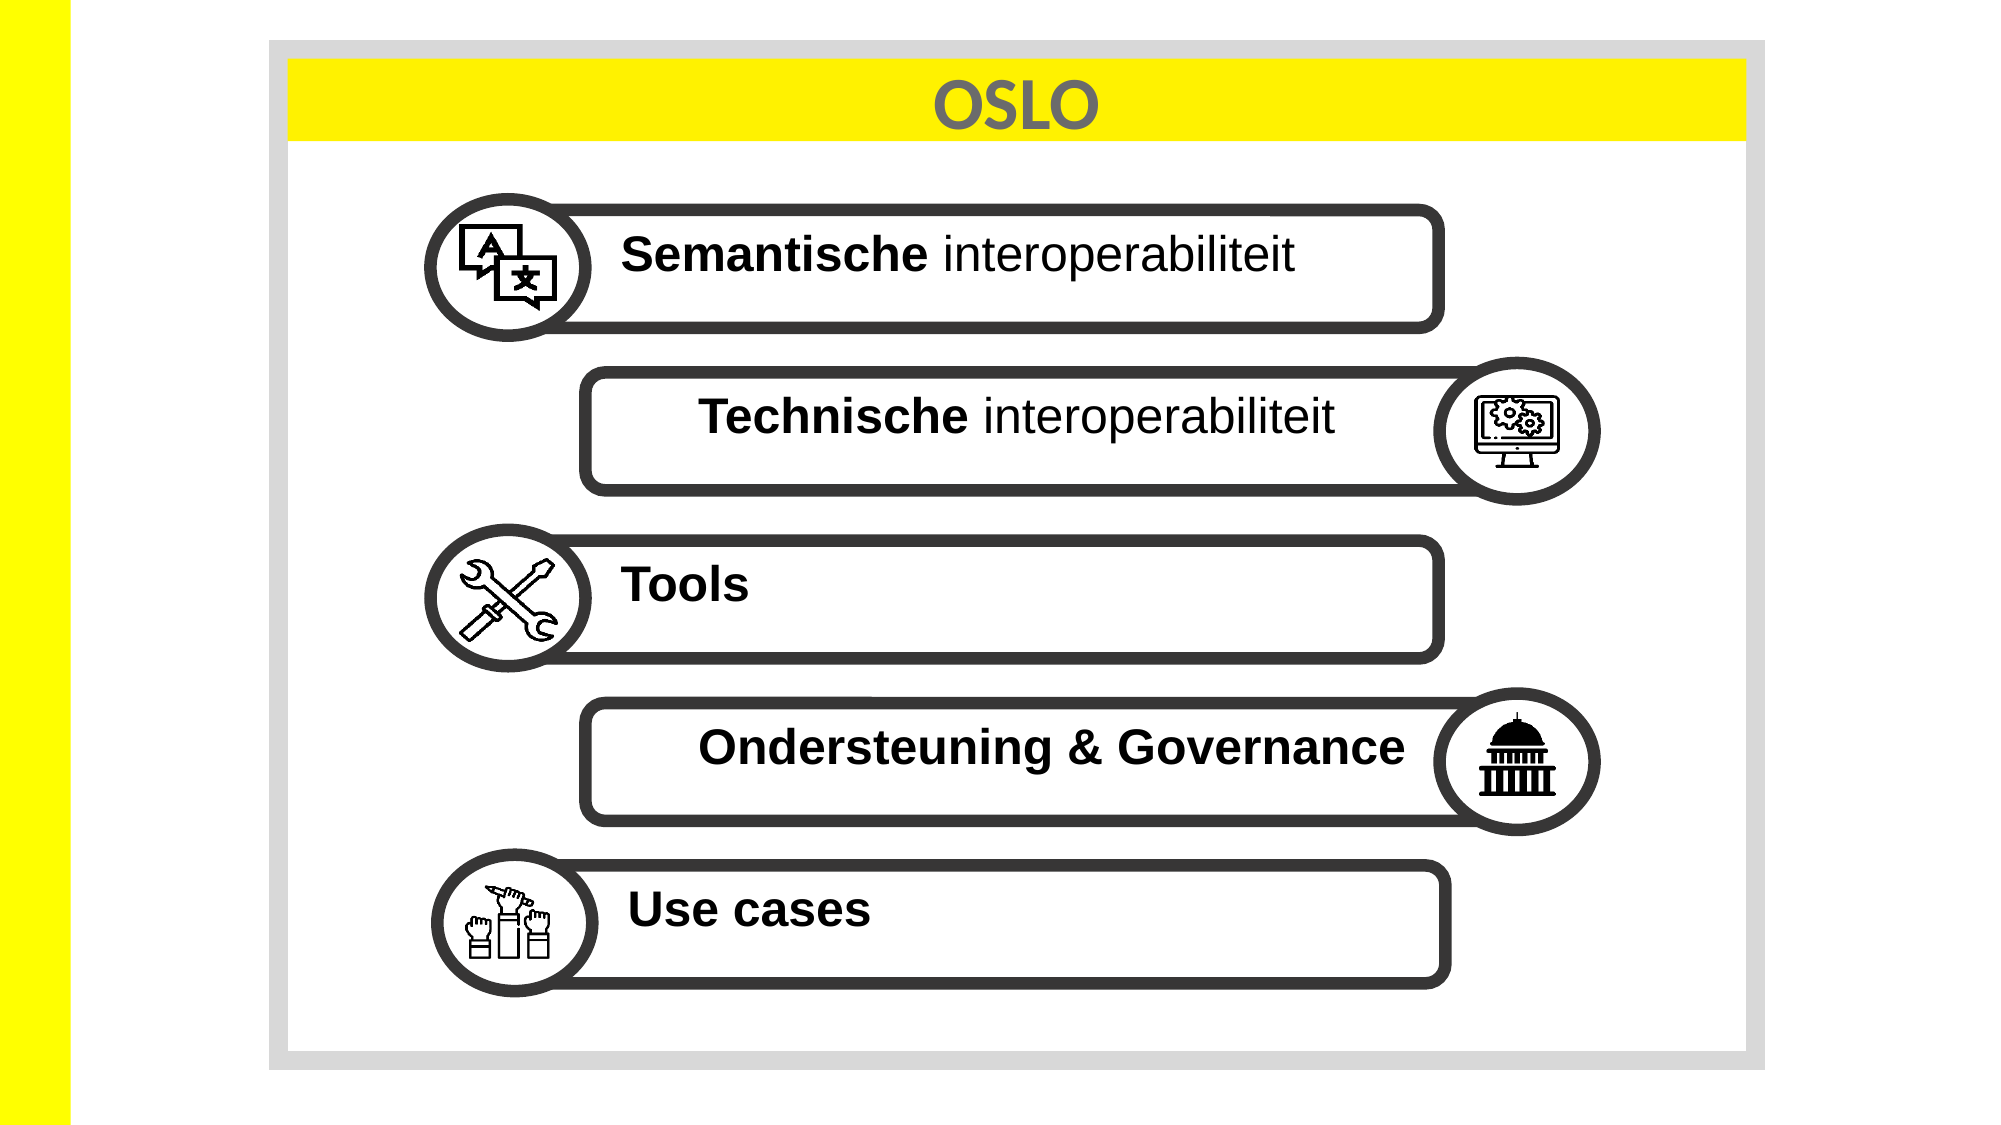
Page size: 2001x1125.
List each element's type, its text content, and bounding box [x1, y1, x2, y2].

text_box [278, 49, 1756, 1061]
text_box OSLO [287, 58, 1747, 142]
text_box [430, 199, 1595, 992]
